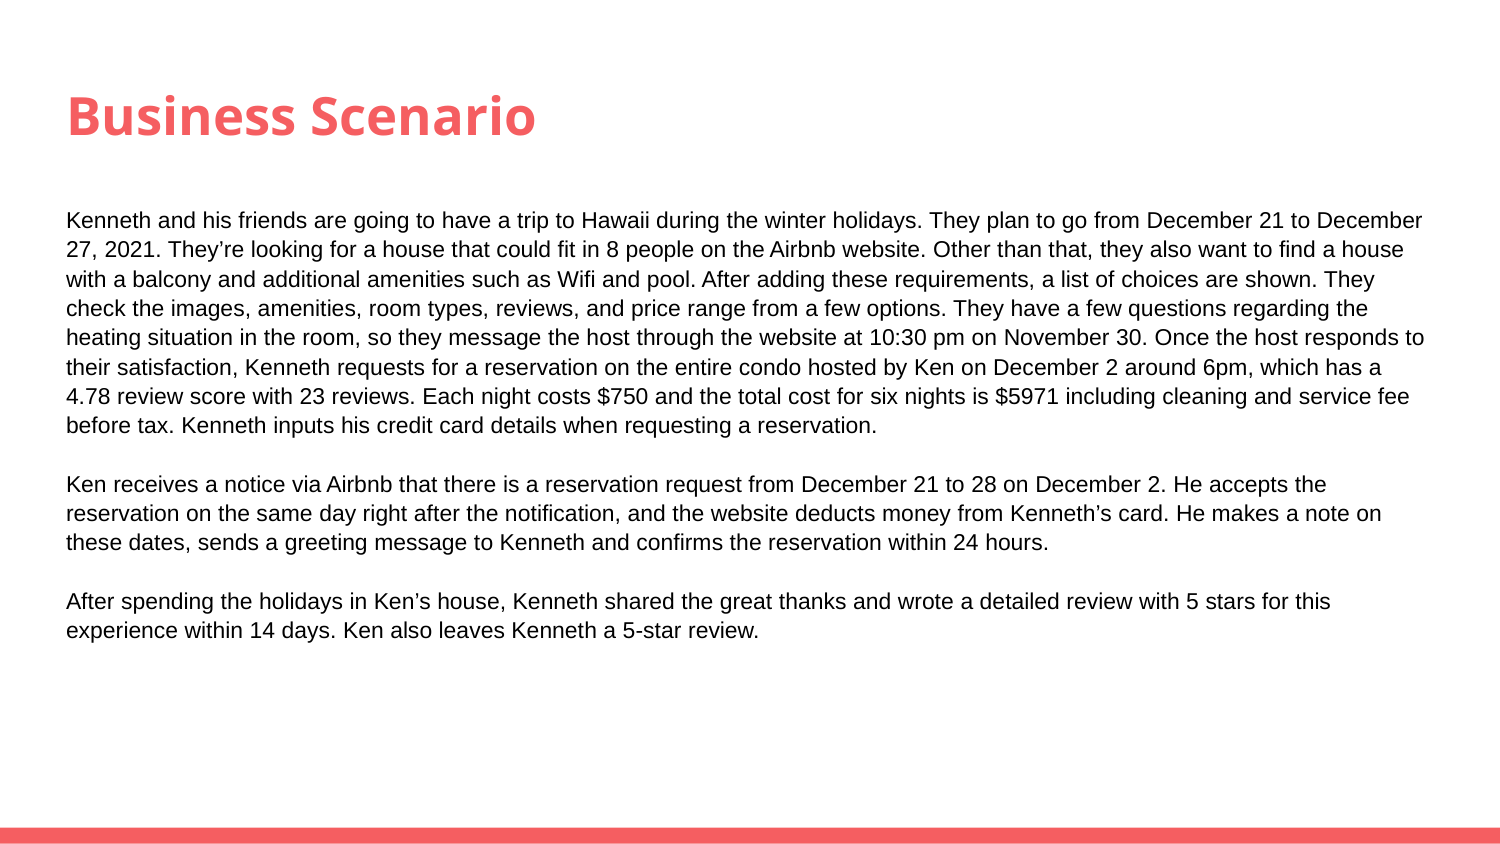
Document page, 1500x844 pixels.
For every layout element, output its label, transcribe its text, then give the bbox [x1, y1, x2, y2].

list Kenneth and his friends are going to have a trip to Hawaii during the winter holidays. They plan to go from December 21 to December 27, 2021. They’re looking for a house that could fit in 8 people on the Airbnb website. Other than that, they also want to find a house with a balcony and additional amenities such as Wifi and pool. After adding these requirements, a list of choices are shown. They check the images, amenities, room types, reviews, and price range from a few options. They have a few questions regarding the heating situation in the room, so they message the host through the website at 10:30 pm on November 30. Once the host responds to their satisfaction, Kenneth requests for a reservation on the entire condo hosted by Ken on December 2 around 6pm, which has a 4.78 review score with 23 reviews. Each night costs $750 and the total cost for six nights is $5971 including cleaning and service fee before tax. Kenneth inputs his credit card details when requesting a reservation. Ken receives a notice via Airbnb that there is a reservation request from December 21 to 28 on December 2. He accepts the reservation on the same day right after the notification, and the website deducts money from Kenneth’s card. He makes a note on these dates, sends a greeting message to Kenneth and confirms the reservation within 24 hours. After spending the holidays in Ken’s house, Kenneth shared the great thanks and wrote a detailed review with 5 stars for this experience within 14 days. Ken also leaves Kenneth a 5-star review. [51, 189, 1449, 750]
title Business Scenario [51, 64, 1449, 167]
